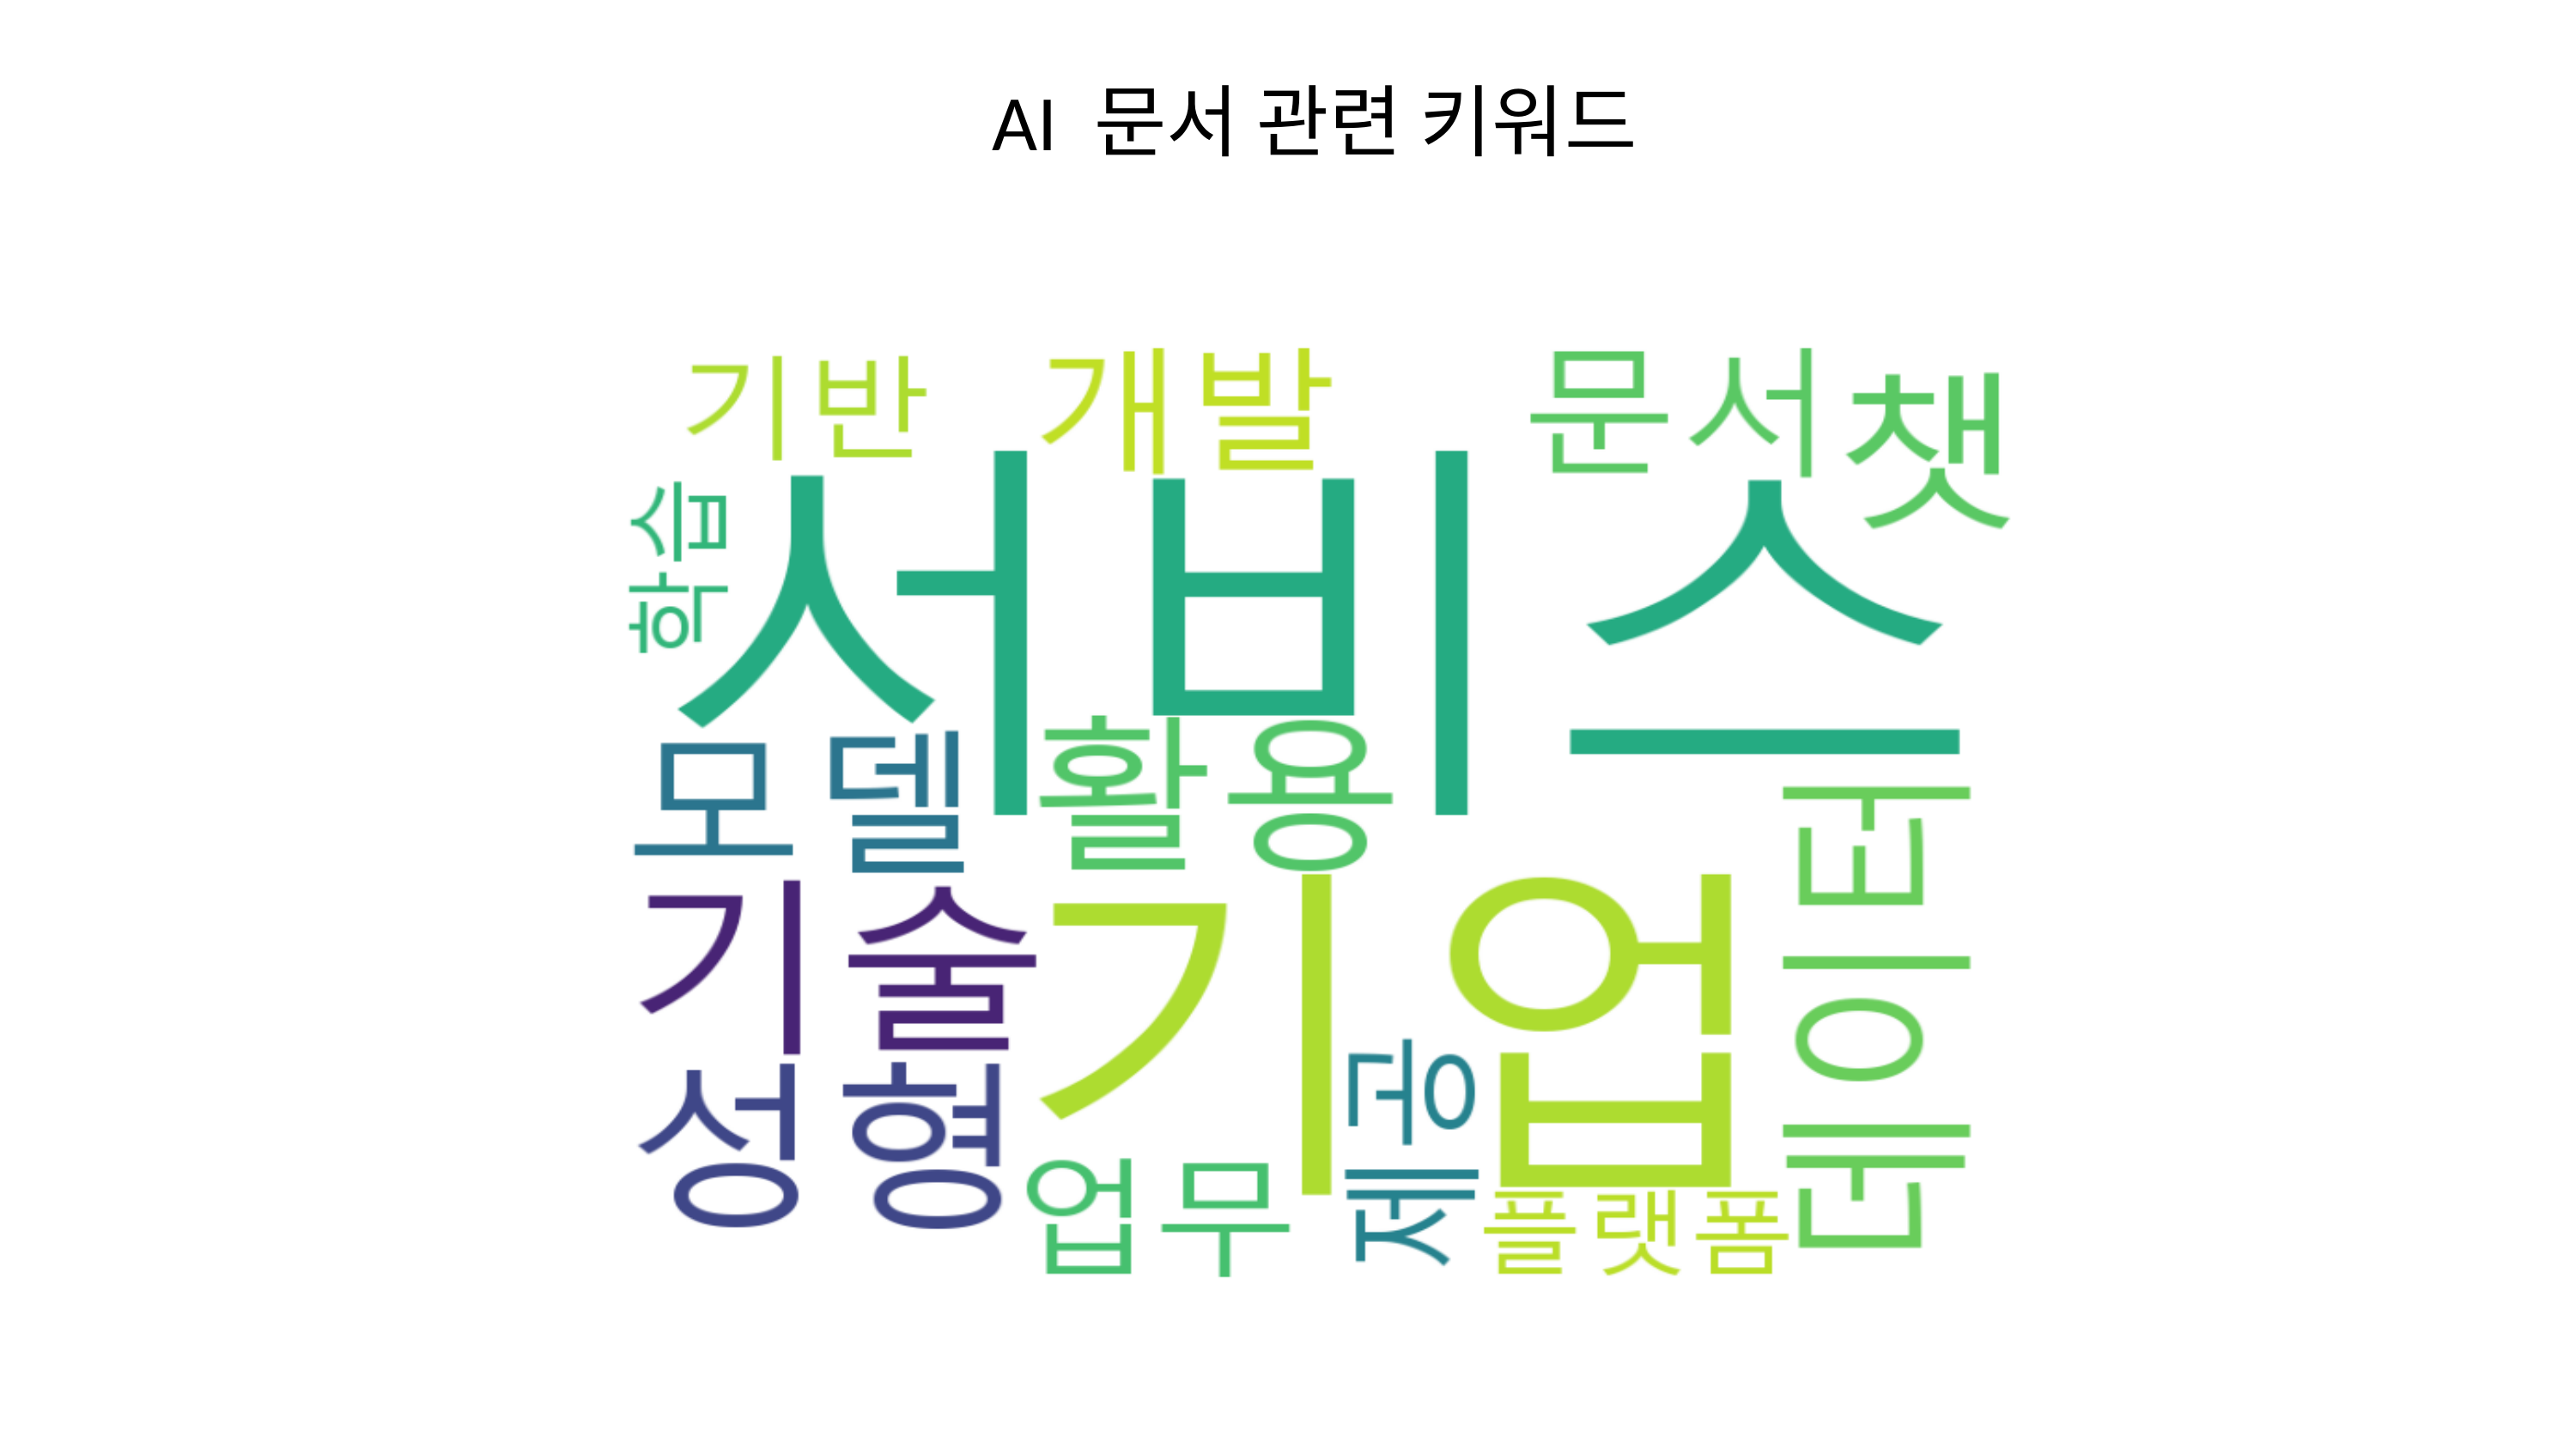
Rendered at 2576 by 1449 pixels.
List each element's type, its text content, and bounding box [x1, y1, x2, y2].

title AI 문서 관련 키워드 [735, 39, 1895, 165]
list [386, 166, 2245, 1449]
